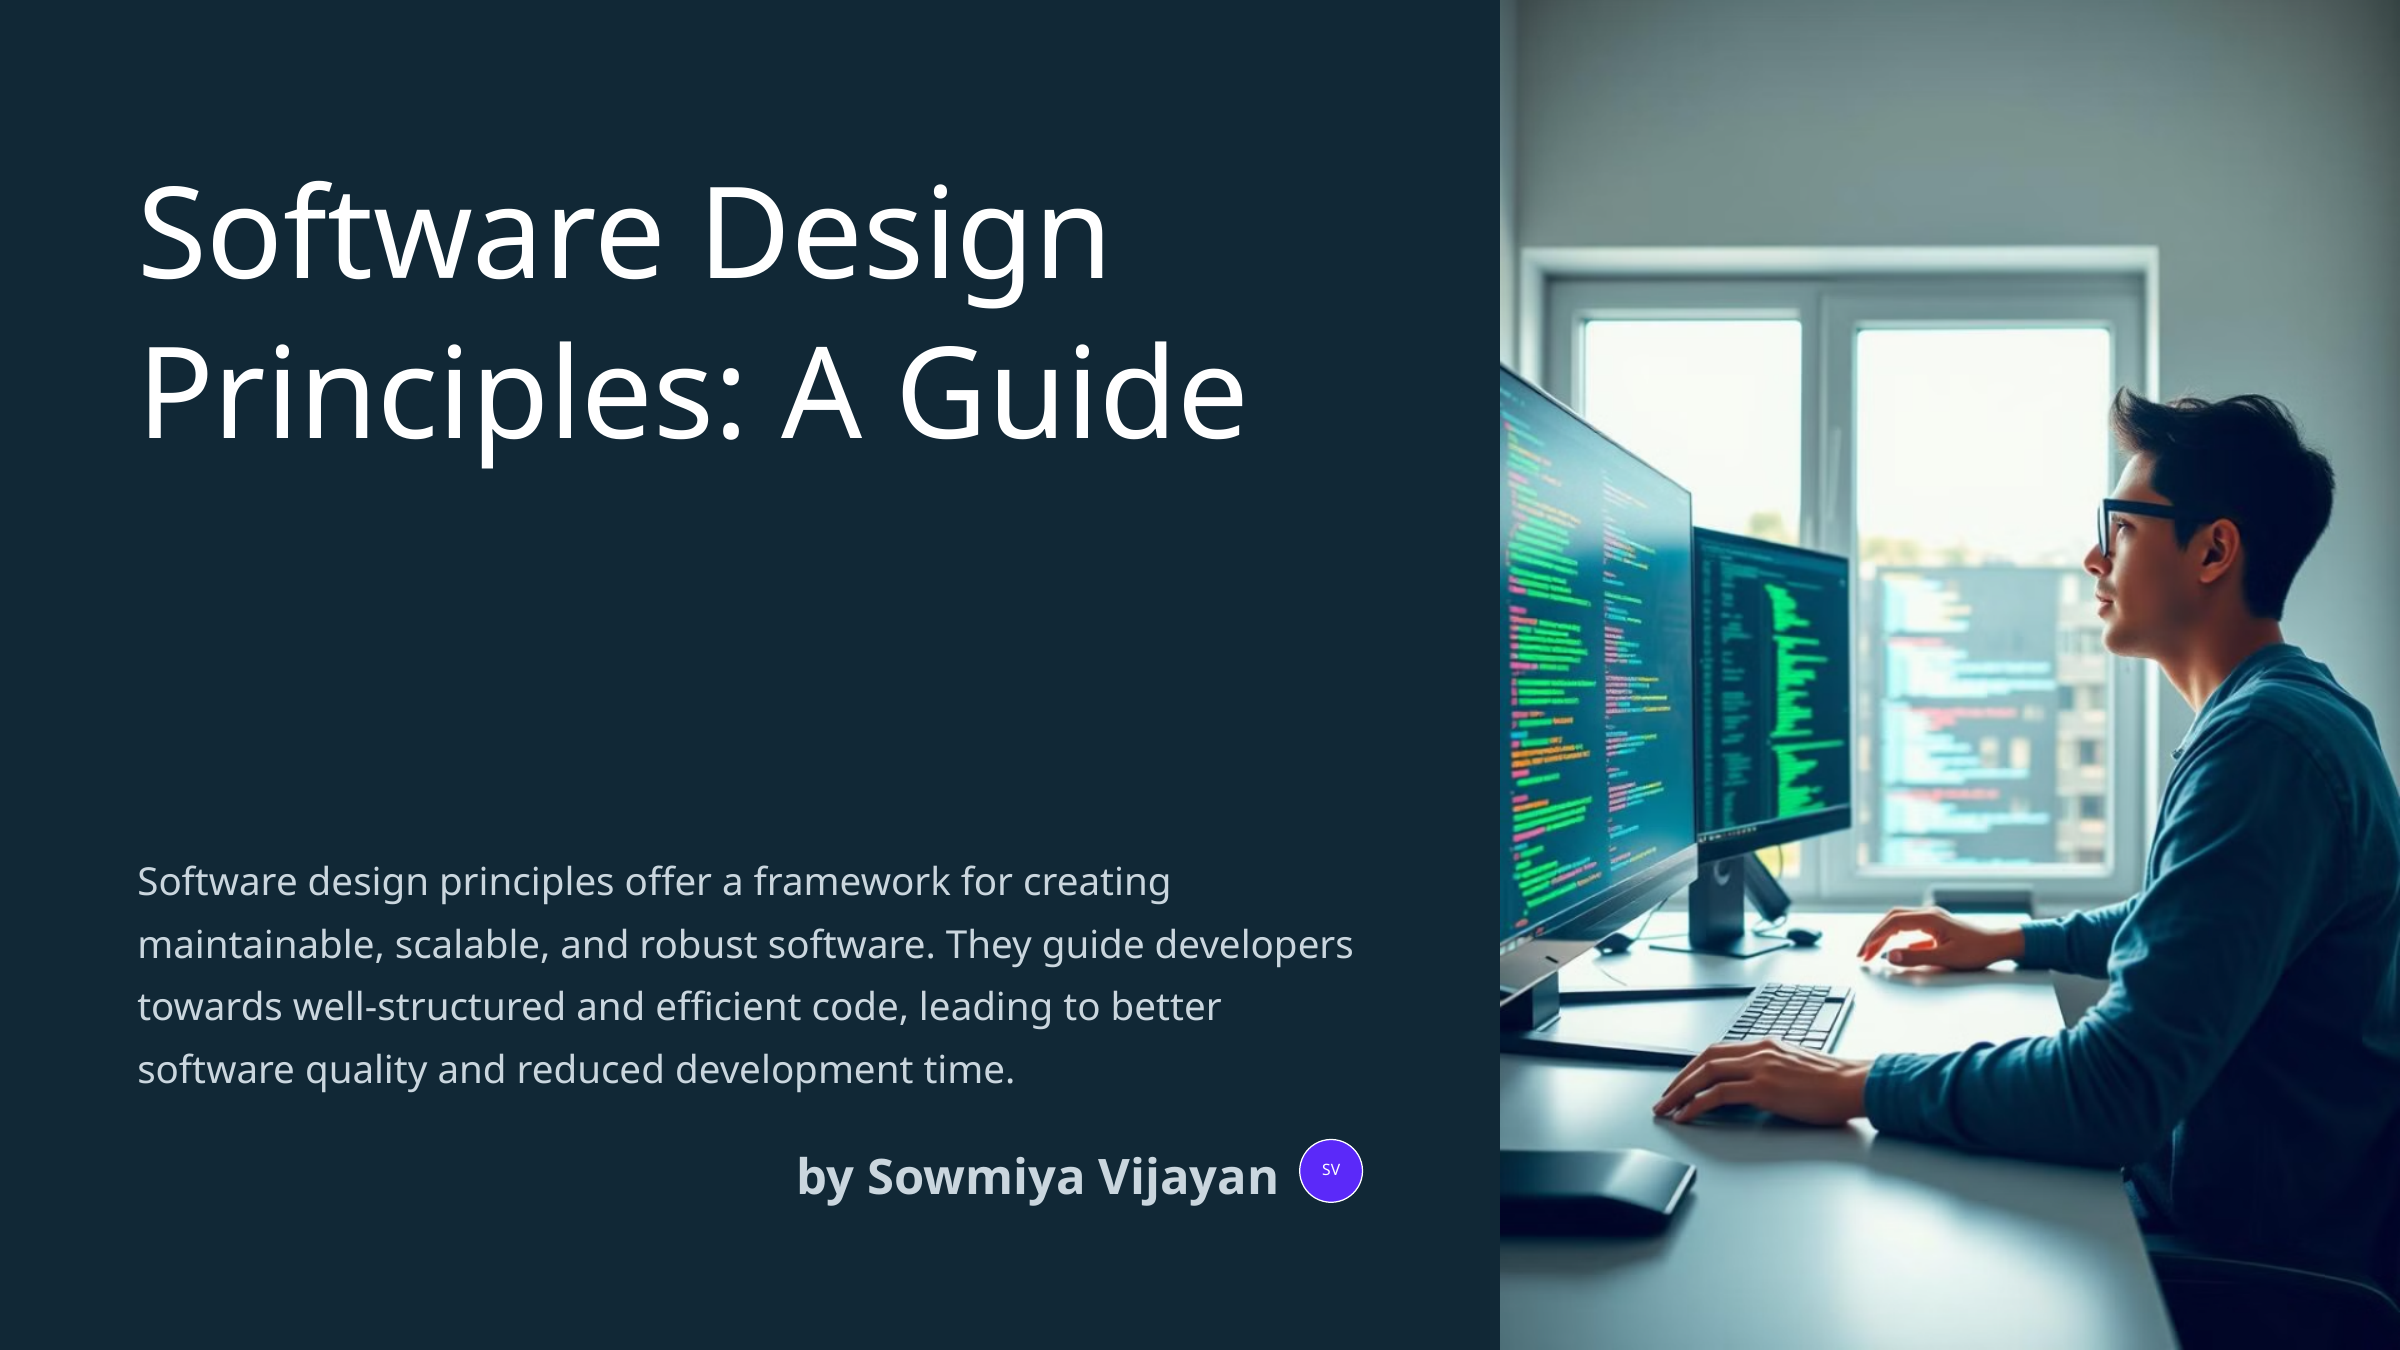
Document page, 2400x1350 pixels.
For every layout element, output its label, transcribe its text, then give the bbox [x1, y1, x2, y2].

picture [2326, 692, 2334, 699]
text_box [1299, 1139, 1363, 1203]
picture [2288, 687, 2303, 692]
text_box Software design principles offer a framework for creating maintainable, scalable, and robust software. They guide developers towards well-structured and efficient code, leading to better software quality and reduced development time. [137, 841, 1363, 1093]
picture [2384, 807, 2389, 818]
text_box by Sowmiya Vijayan [852, 1136, 1281, 1206]
picture [2368, 769, 2373, 788]
text_box SV [1321, 1162, 1341, 1179]
picture [1499, 0, 2400, 1350]
text_box Software Design Principles: A Guide [137, 144, 1363, 783]
